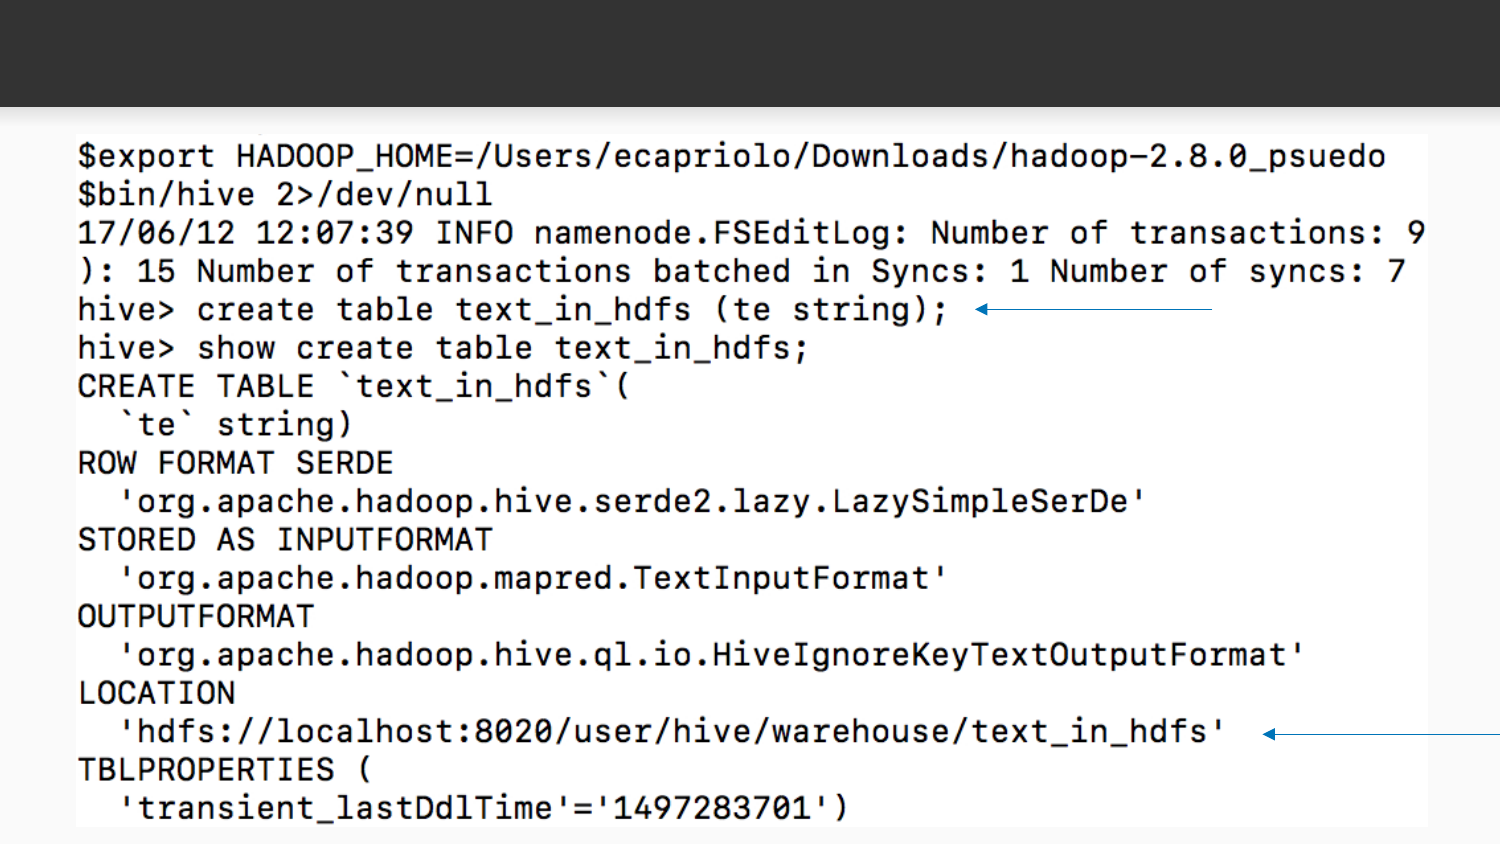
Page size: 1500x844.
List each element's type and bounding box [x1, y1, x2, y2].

picture [76, 134, 1428, 827]
